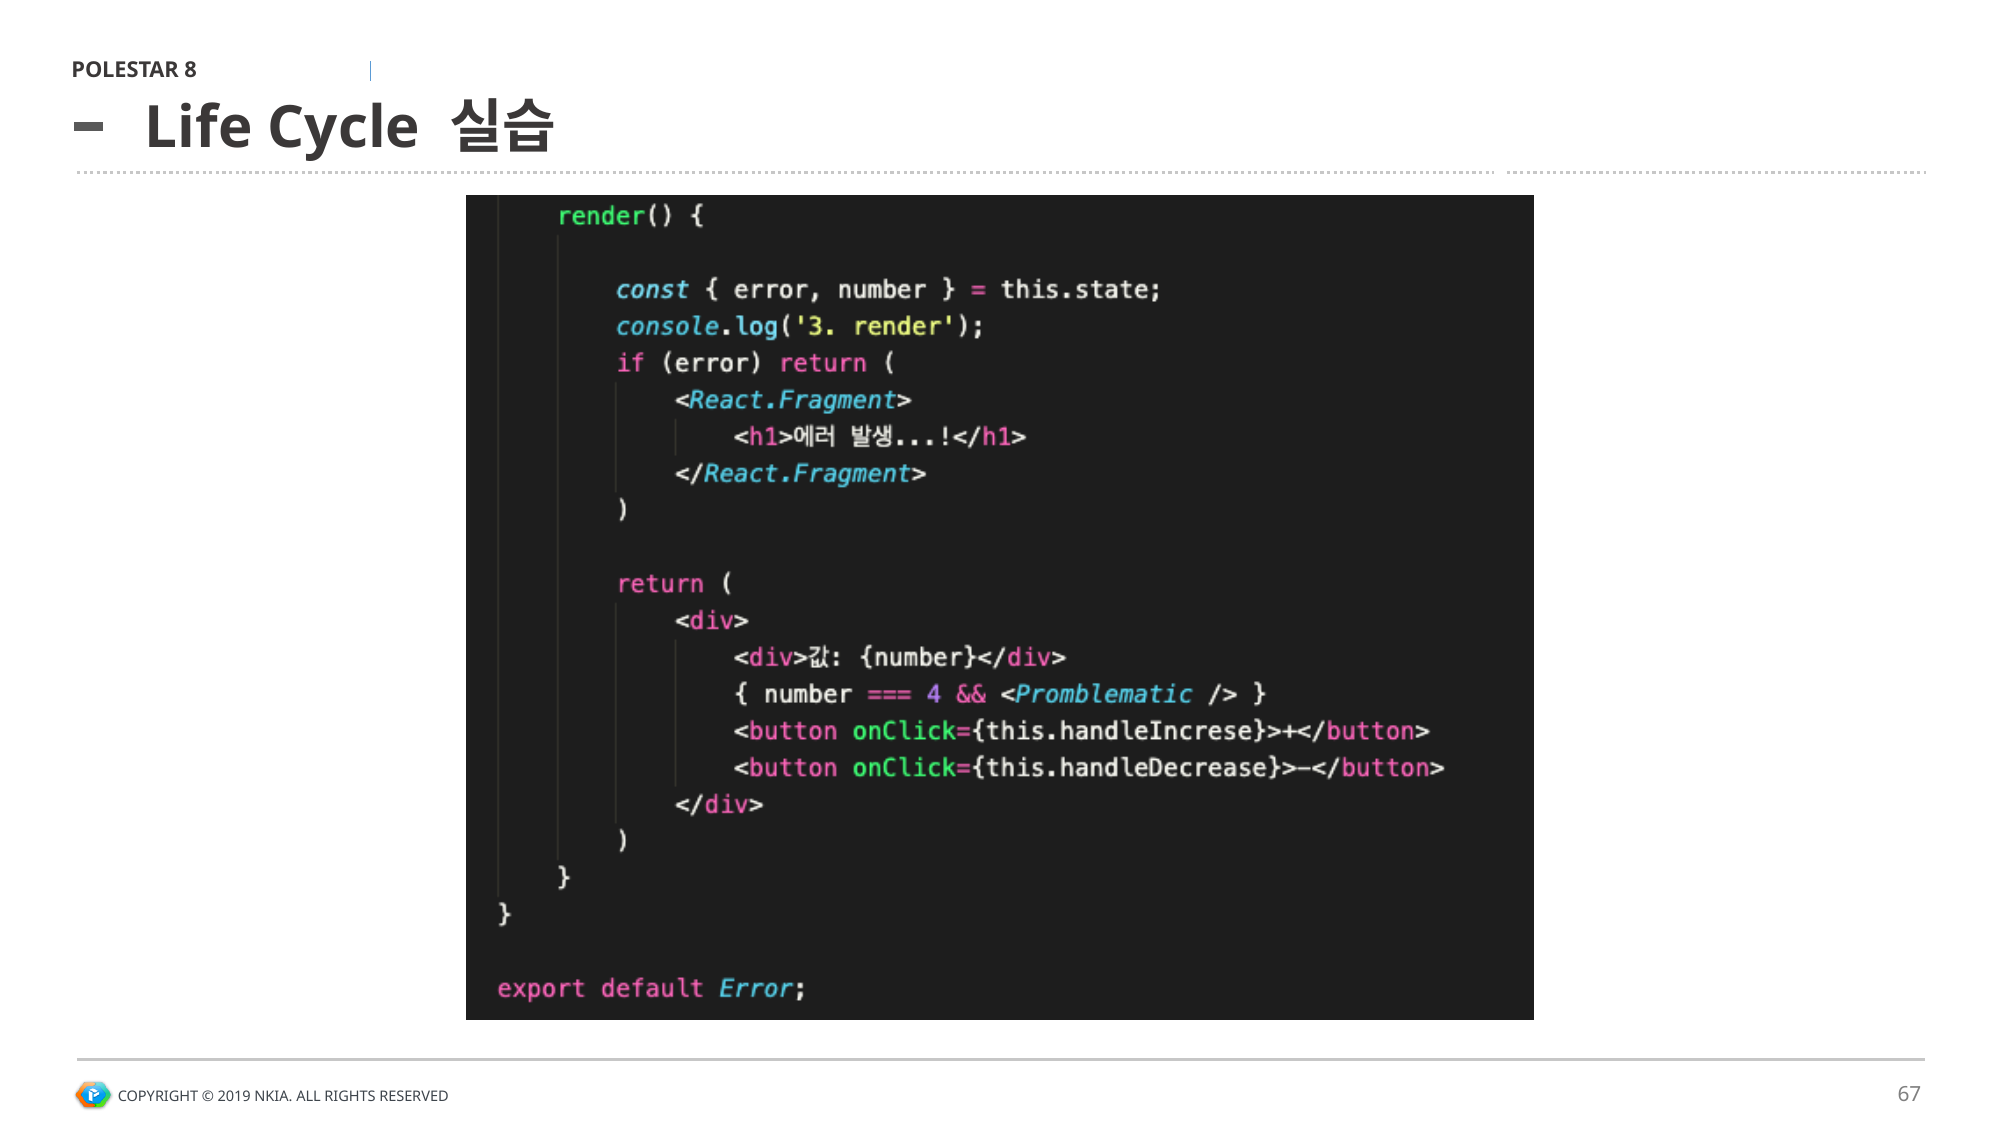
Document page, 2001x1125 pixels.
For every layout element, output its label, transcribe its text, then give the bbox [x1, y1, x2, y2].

picture [466, 195, 1534, 1020]
picture [67, 1079, 118, 1111]
title Life Cycle 실습 [130, 89, 1597, 165]
